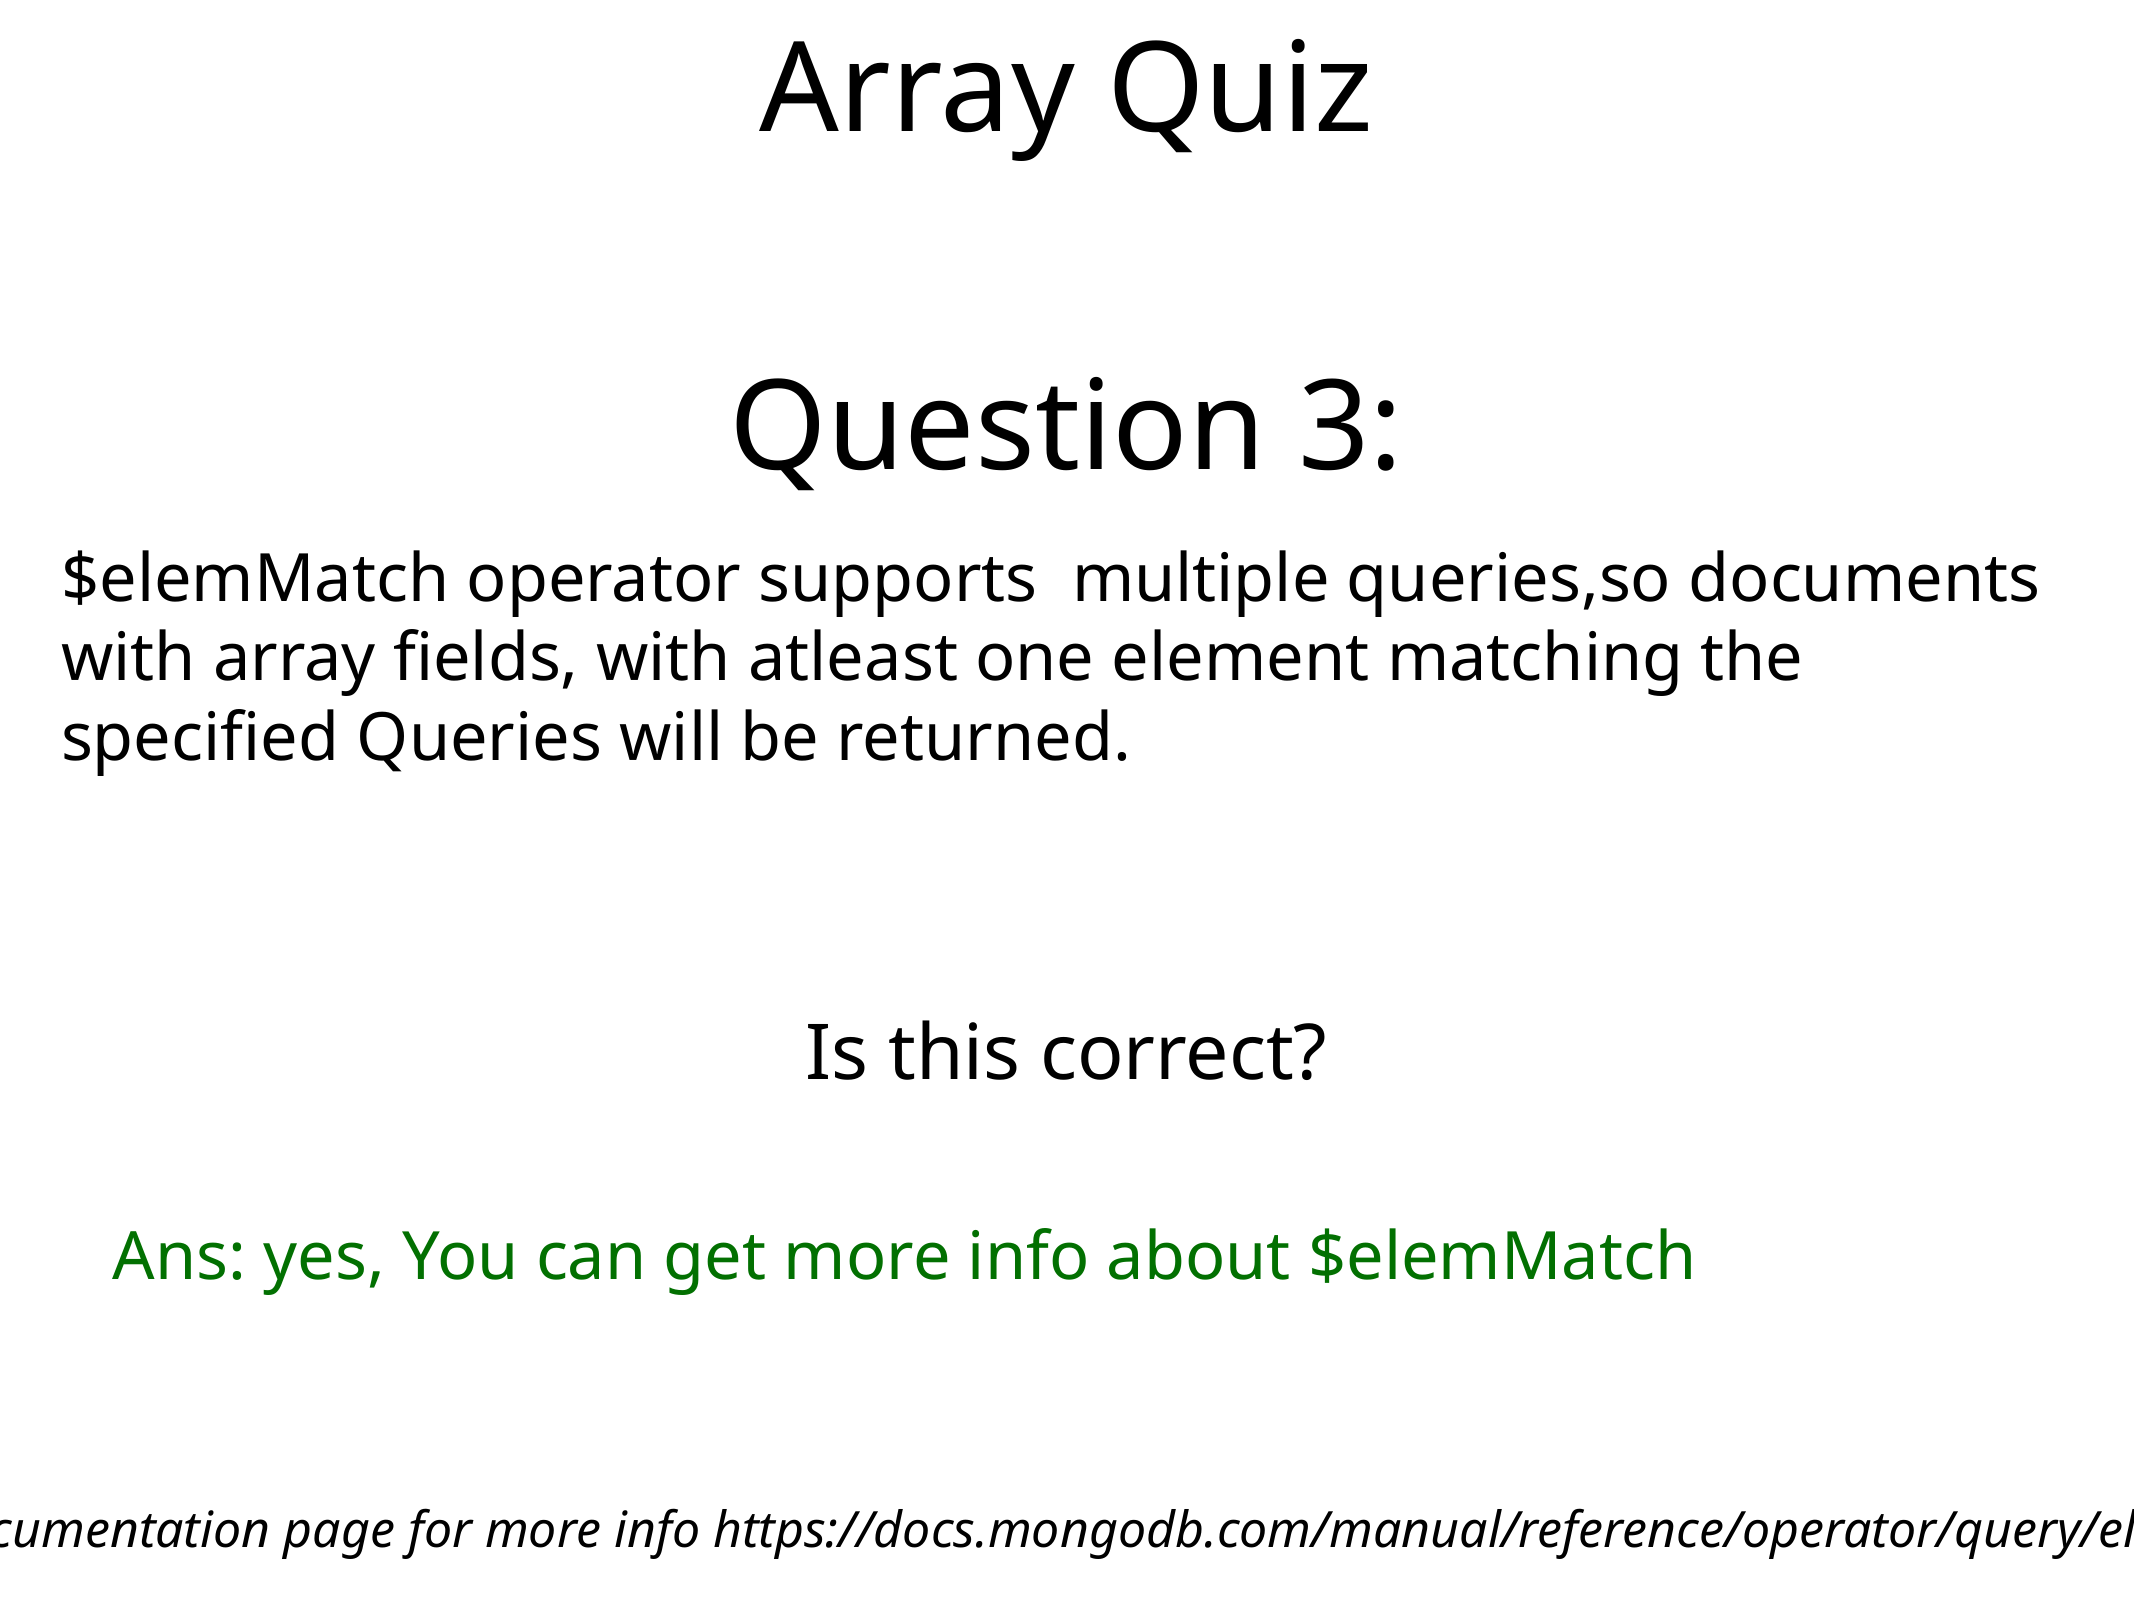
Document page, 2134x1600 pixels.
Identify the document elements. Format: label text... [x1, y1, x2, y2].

text_box Question 3: [721, 336, 1412, 503]
text_box $elemMatch operator supports multiple queries,so documents with array fields, with atleast one element matching the specified Queries will be returned. [52, 525, 2101, 783]
text_box Array Quiz [751, 0, 1382, 165]
text_box Ans: yes, You can get more info about $elemMatch [104, 1204, 1707, 1301]
text_box Is this correct? [797, 993, 1337, 1103]
text_box Please visit the MongoDB Documentation page for more info https://docs.mongodb.com/manual/reference/operator/query/elemMatch/#op._S_elemMatch [0, 1488, 2134, 1566]
